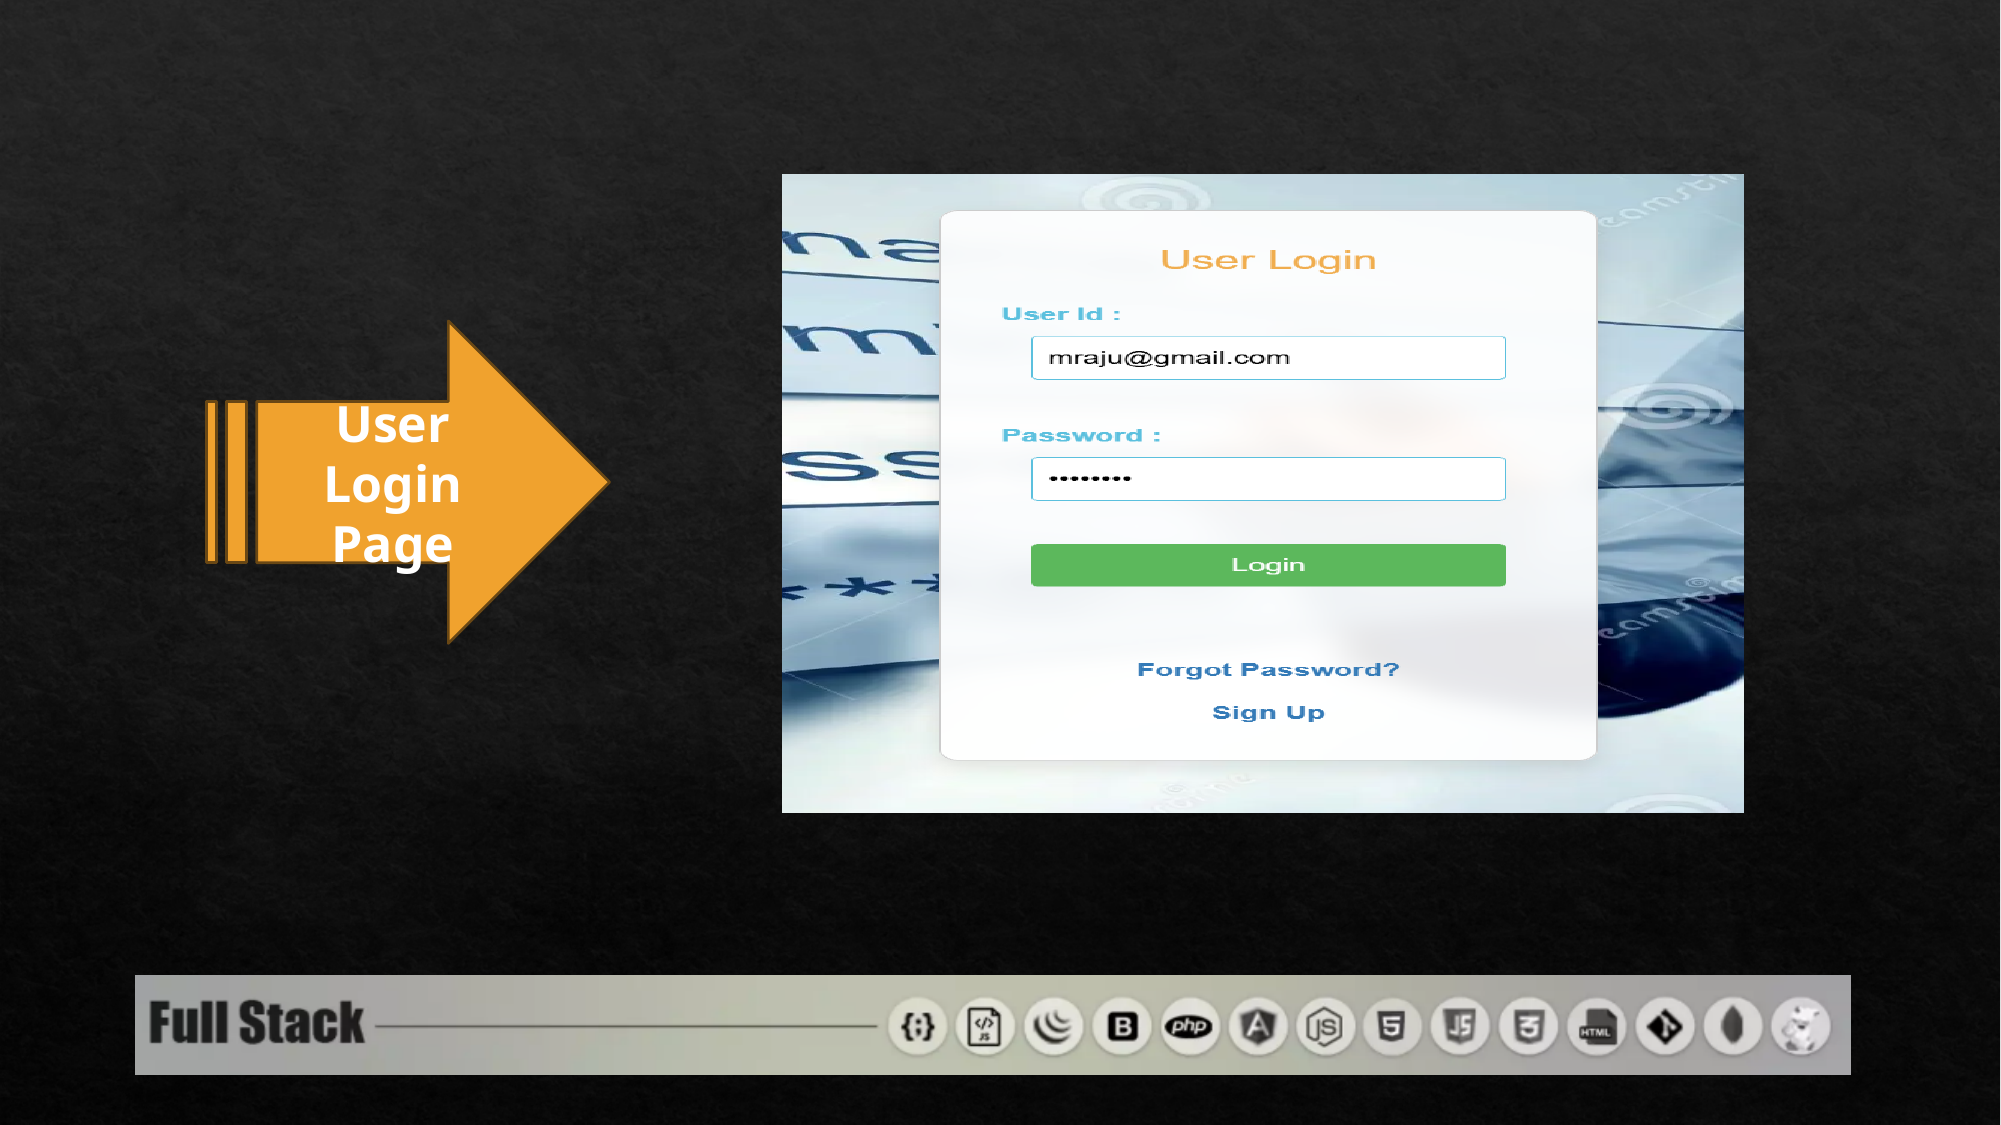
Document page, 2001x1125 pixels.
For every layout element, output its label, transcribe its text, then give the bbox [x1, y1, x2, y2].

text_box User Login Page [255, 319, 611, 645]
picture [135, 975, 1851, 1075]
text_box User Login Page [225, 400, 248, 564]
text_box User Login Page [205, 400, 218, 564]
picture [781, 173, 1744, 814]
